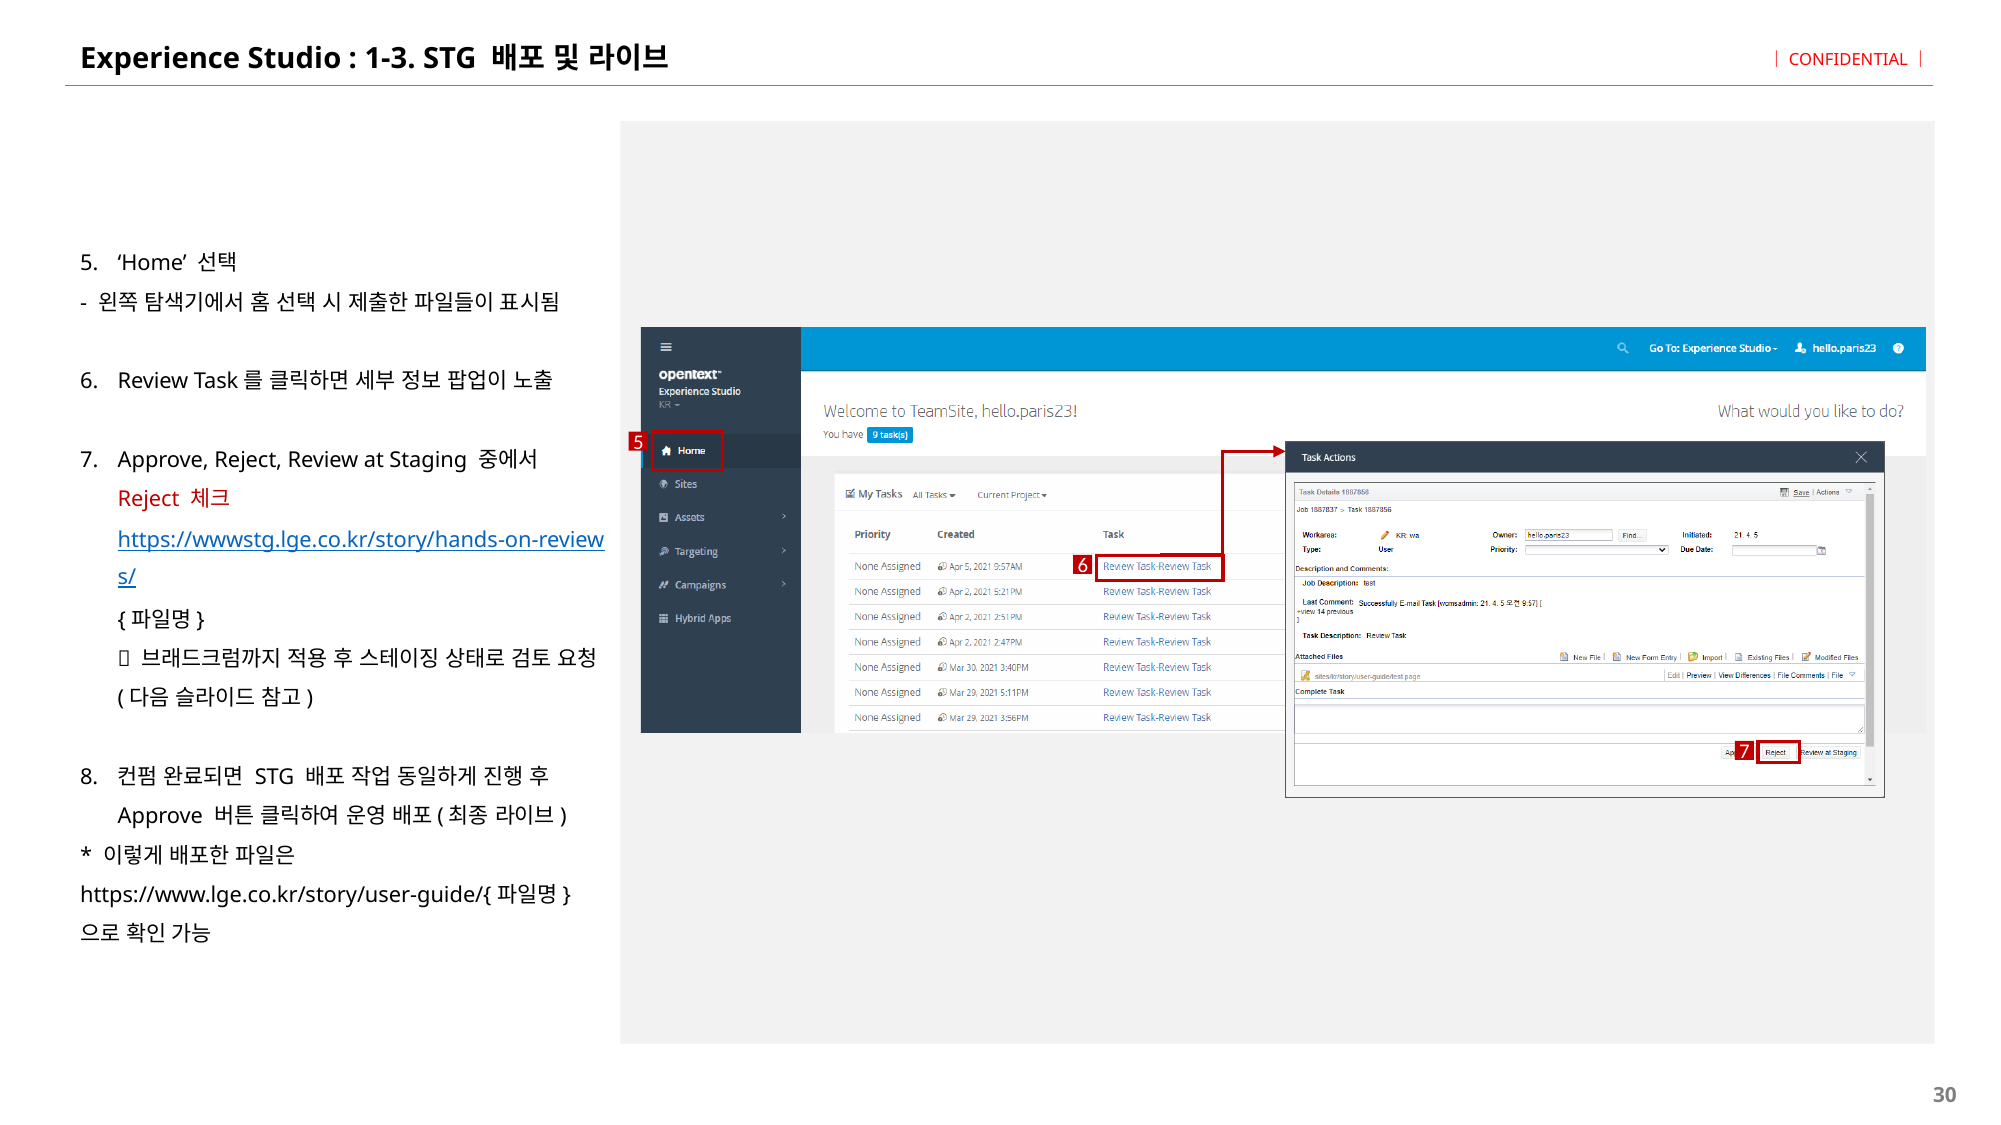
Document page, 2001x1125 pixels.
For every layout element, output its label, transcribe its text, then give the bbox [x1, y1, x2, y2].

text_box ‘Home’ 선택 - 왼쪽 탐색기에서 홈 선택 시 제출한 파일들이 표시됨 Review Task를 클릭하면 세부 정보 팝업이 노출 Approve, Reject, Review at Staging 중에서 Reject 체크 https://wwwstg.lge.co.kr/story/hands-on-reviews/{파일명}  브래드크럼까지 적용 후 스테이징 상태로 검토 요청 (다음 슬라이드 참고) 컨펌 완료되면 STG 배포 작업 동일하게 진행 후 Approve 버튼 클릭하여 운영 배포(최종 라이브) * 이렇게 배포한 파일은 https://www.lge.co.kr/story/user-guide/{파일명} 으로 확인 가능 [65, 228, 619, 917]
text_box [619, 120, 1936, 1045]
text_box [628, 327, 1927, 797]
title Experience Studio : 1-3. STG 배포 및 라이브 [65, 32, 1935, 86]
